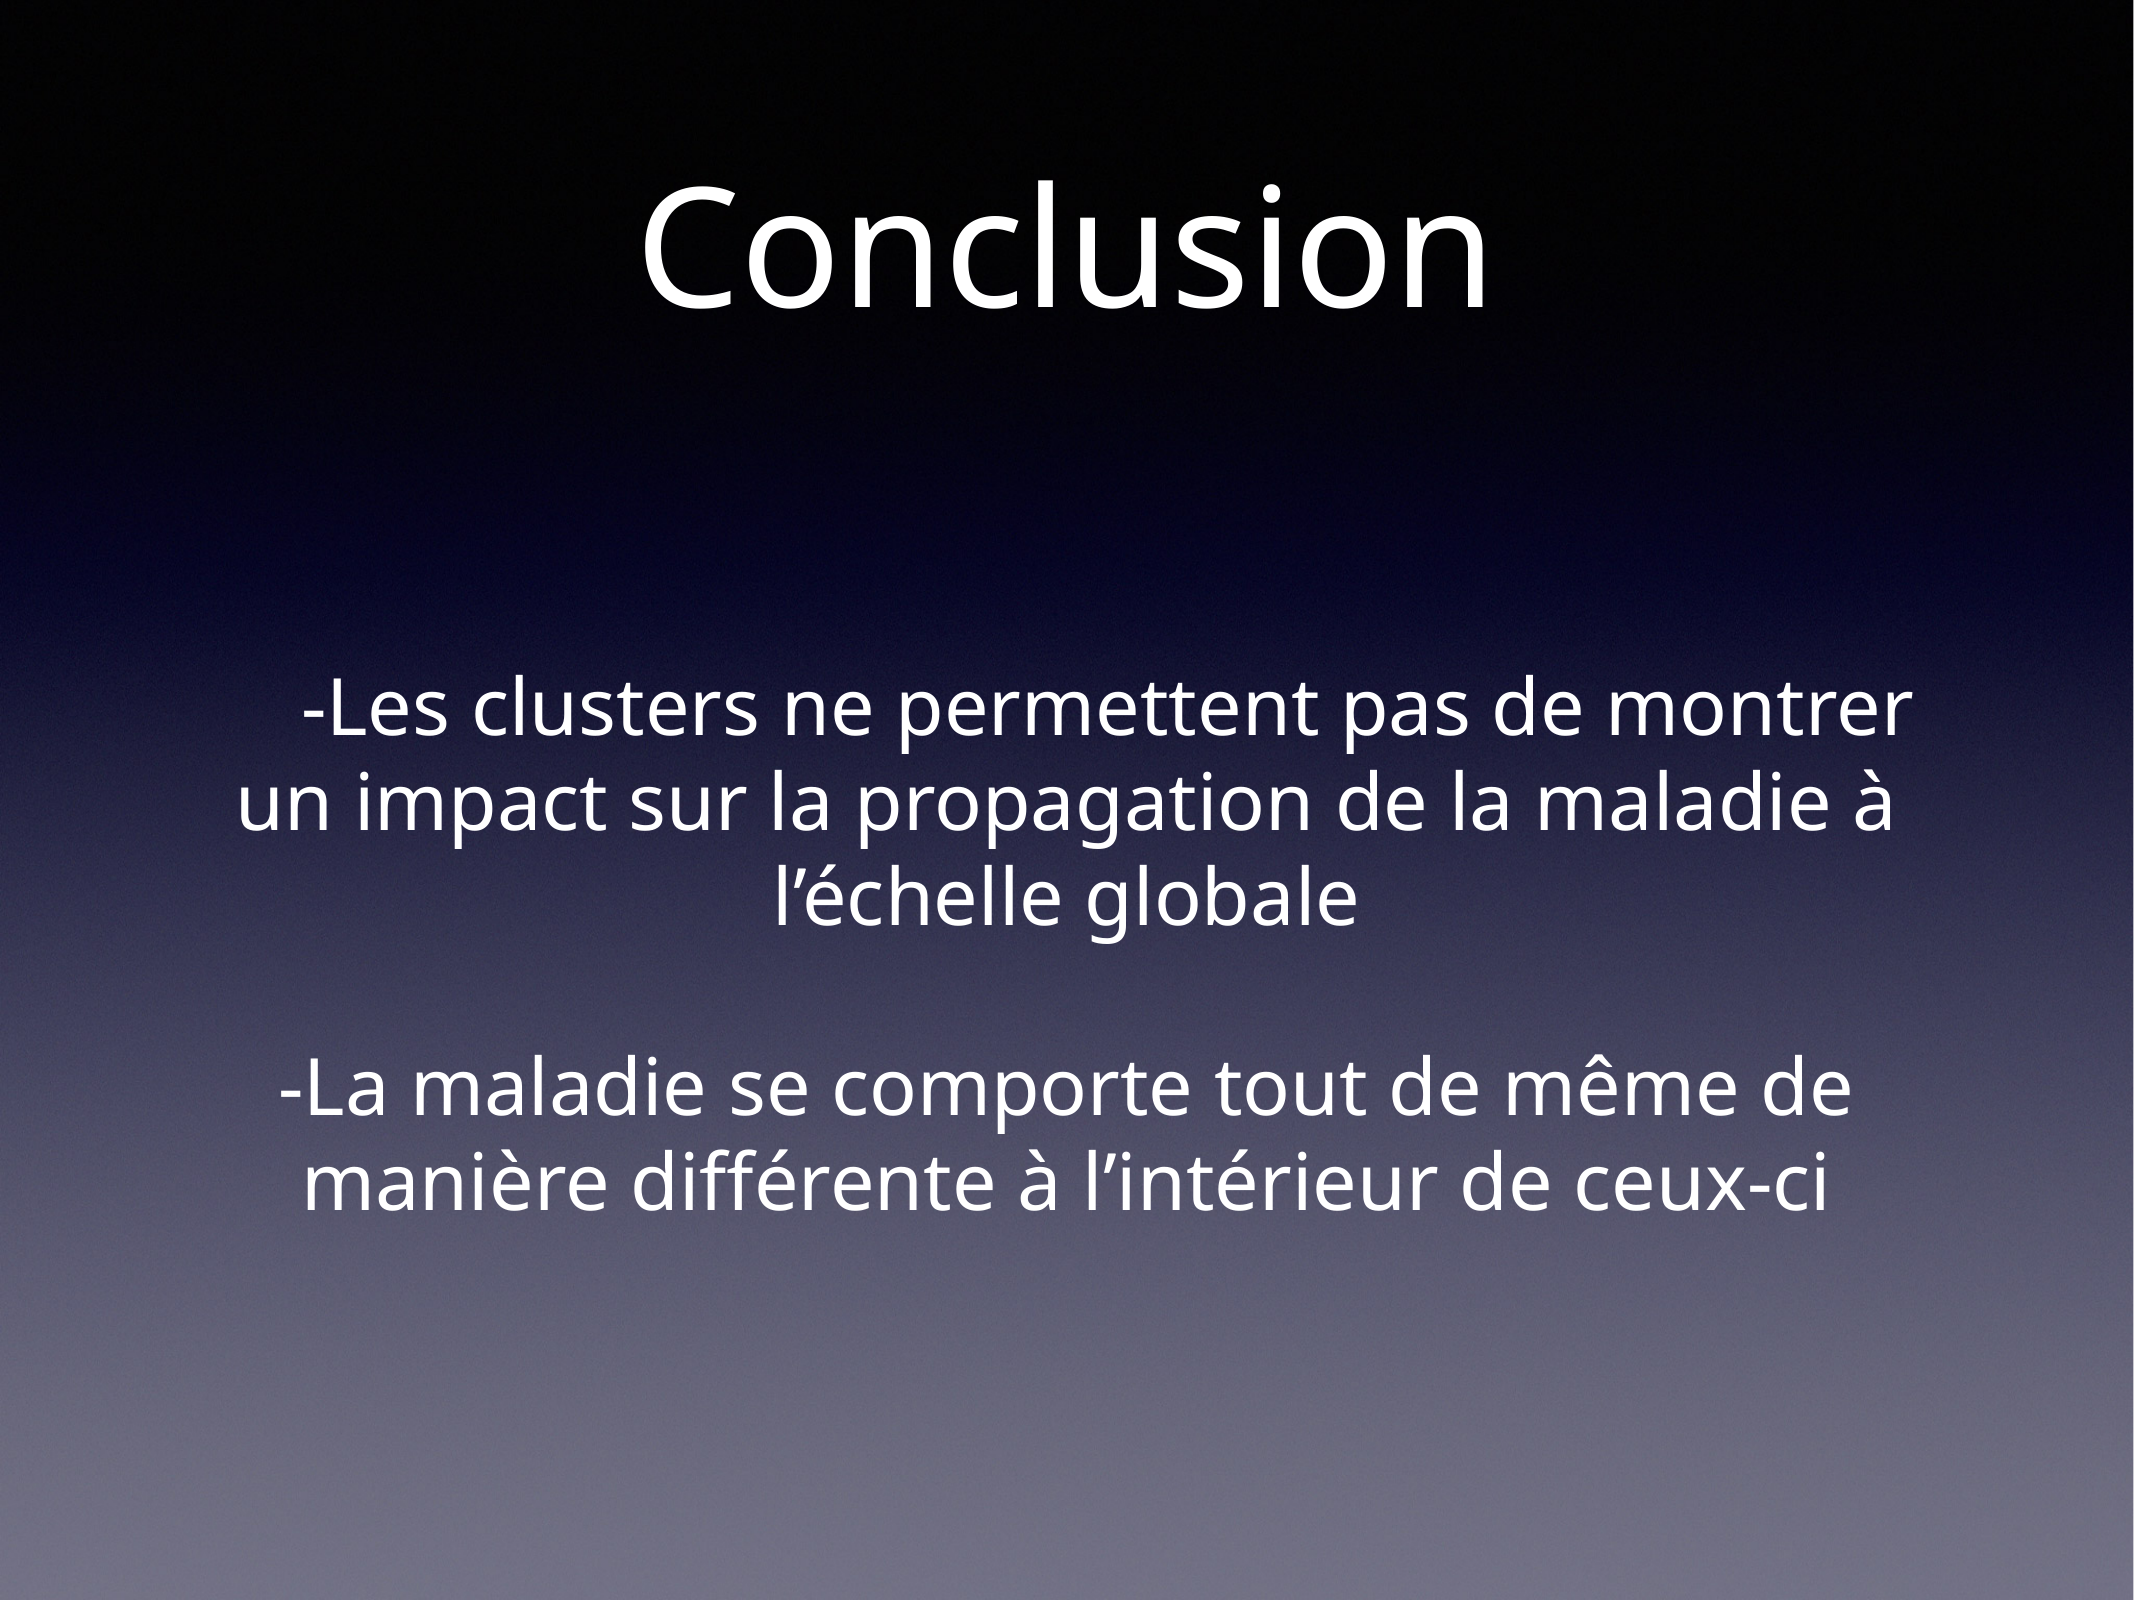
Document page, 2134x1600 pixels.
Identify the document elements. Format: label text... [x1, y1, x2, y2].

picture [0, 0, 2134, 1600]
text_box -Les clusters ne permettent pas de montrer un impact sur la propagation de la maladie à l’échelle globale -La maladie se comporte tout de même de manière différente à l’intérieur de ceux-ci [200, 648, 1933, 1235]
title Conclusion [155, 66, 1978, 416]
